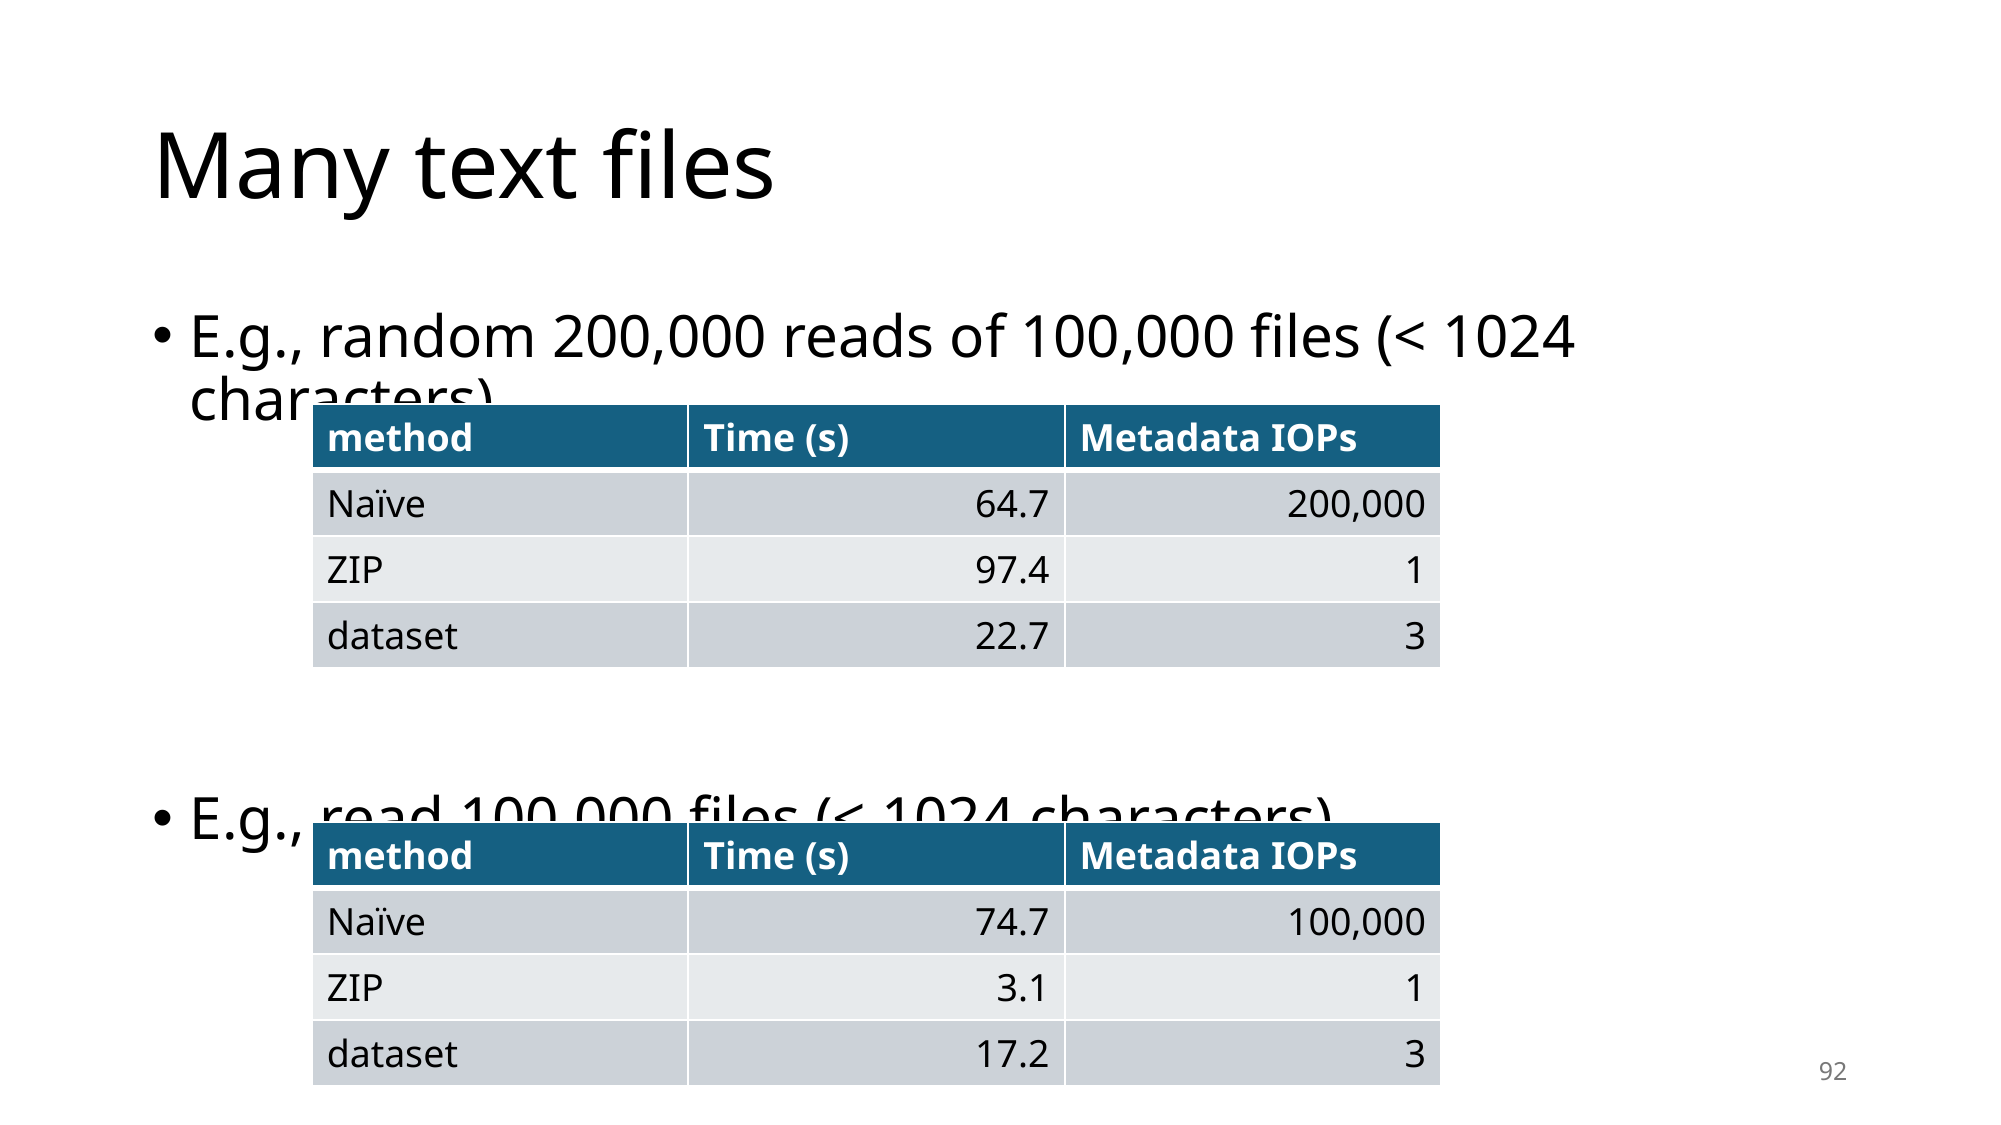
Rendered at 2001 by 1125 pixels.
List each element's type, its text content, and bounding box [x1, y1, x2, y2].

table_cell 1 [1066, 955, 1440, 1019]
table_cell Naïve [313, 891, 687, 953]
table_header Metadata IOPs [1066, 405, 1440, 467]
table_cell 22.7 [689, 603, 1064, 667]
title Many text files [137, 59, 1863, 278]
table_cell 74.7 [689, 891, 1064, 953]
table_header Metadata IOPs [1066, 823, 1440, 885]
table_cell 17.2 [689, 1021, 1064, 1085]
table_header Time (s) [689, 405, 1064, 467]
table_cell 3 [1066, 603, 1440, 667]
table_cell 64.7 [689, 473, 1064, 535]
table_cell dataset [313, 1021, 687, 1085]
table_cell 97.4 [689, 537, 1064, 601]
table_header method [313, 823, 687, 885]
table_header Time (s) [689, 823, 1064, 885]
table_cell 200,000 [1066, 473, 1440, 535]
table_cell 3 [1066, 1021, 1440, 1085]
table_cell ZIP [313, 955, 687, 1019]
table_cell 1 [1066, 537, 1440, 601]
table_cell 100,000 [1066, 891, 1440, 953]
table_header method [313, 405, 687, 467]
table_cell 3.1 [689, 955, 1064, 1019]
table_cell dataset [313, 603, 687, 667]
slide_number 92 [1412, 1042, 1863, 1103]
list E.g., random 200,000 reads of 100,000 files (< 1024 characters) E.g., read 100,000 files (< 1024 characters) [137, 299, 1863, 1014]
table_cell Naïve [313, 473, 687, 535]
table_cell ZIP [313, 537, 687, 601]
